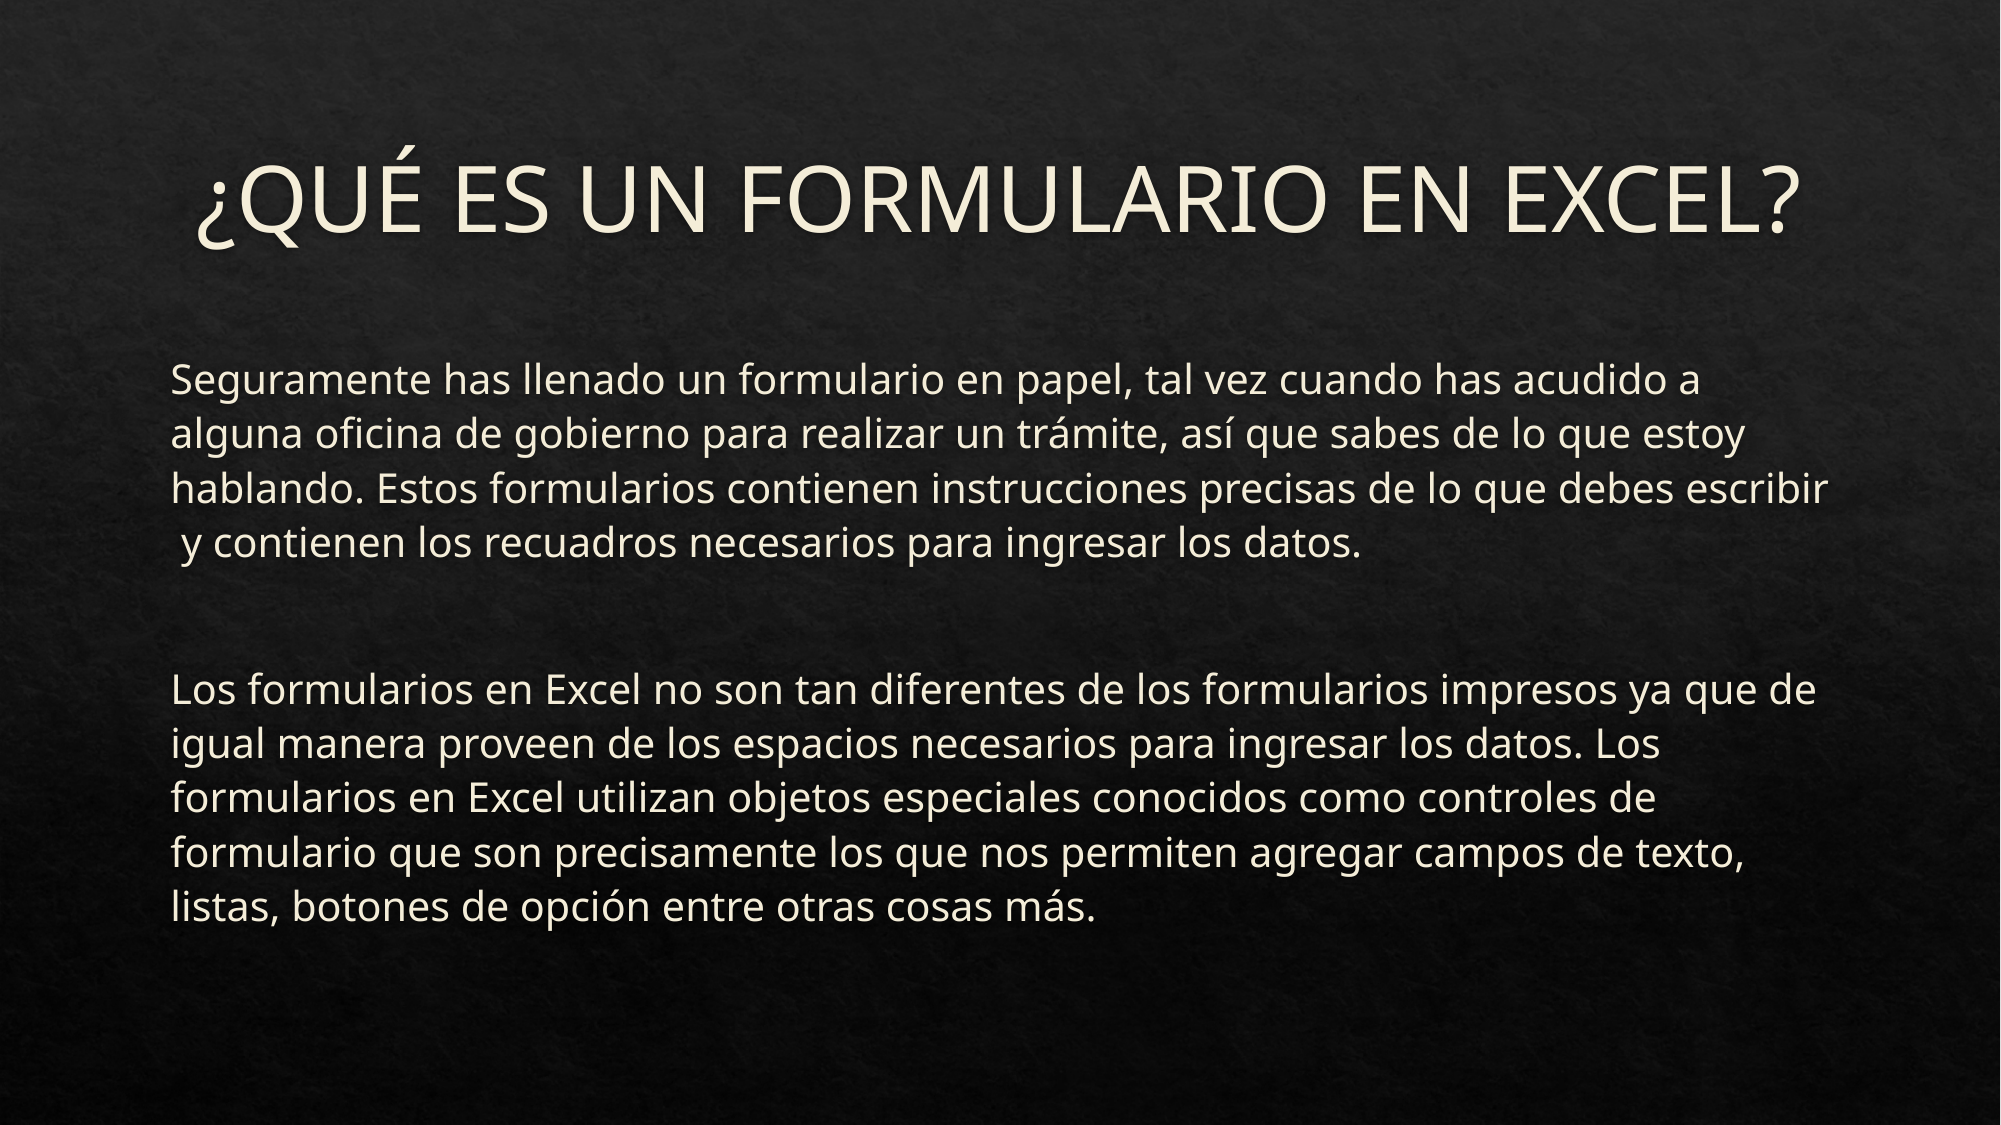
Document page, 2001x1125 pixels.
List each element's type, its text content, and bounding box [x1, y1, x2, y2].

title ¿QUÉ ES UN FORMULARIO EN EXCEL? [149, 99, 1849, 307]
list Seguramente has llenado un formulario en papel, tal vez cuando has acudido a alguna oficina de gobierno para realizar un trámite, así que sabes de lo que estoy hablando. Estos formularios contienen instrucciones precisas de lo que debes escribir y contienen los recuadros necesarios para ingresar los datos. Los formularios en Excel no son tan diferentes de los formularios impresos ya que de igual manera proveen de los espacios necesarios para ingresar los datos. Los formularios en Excel utilizan objetos especiales conocidos como controles de formulario que son precisamente los que nos permiten agregar campos de texto, listas, botones de opción entre otras cosas más. [149, 340, 1849, 950]
